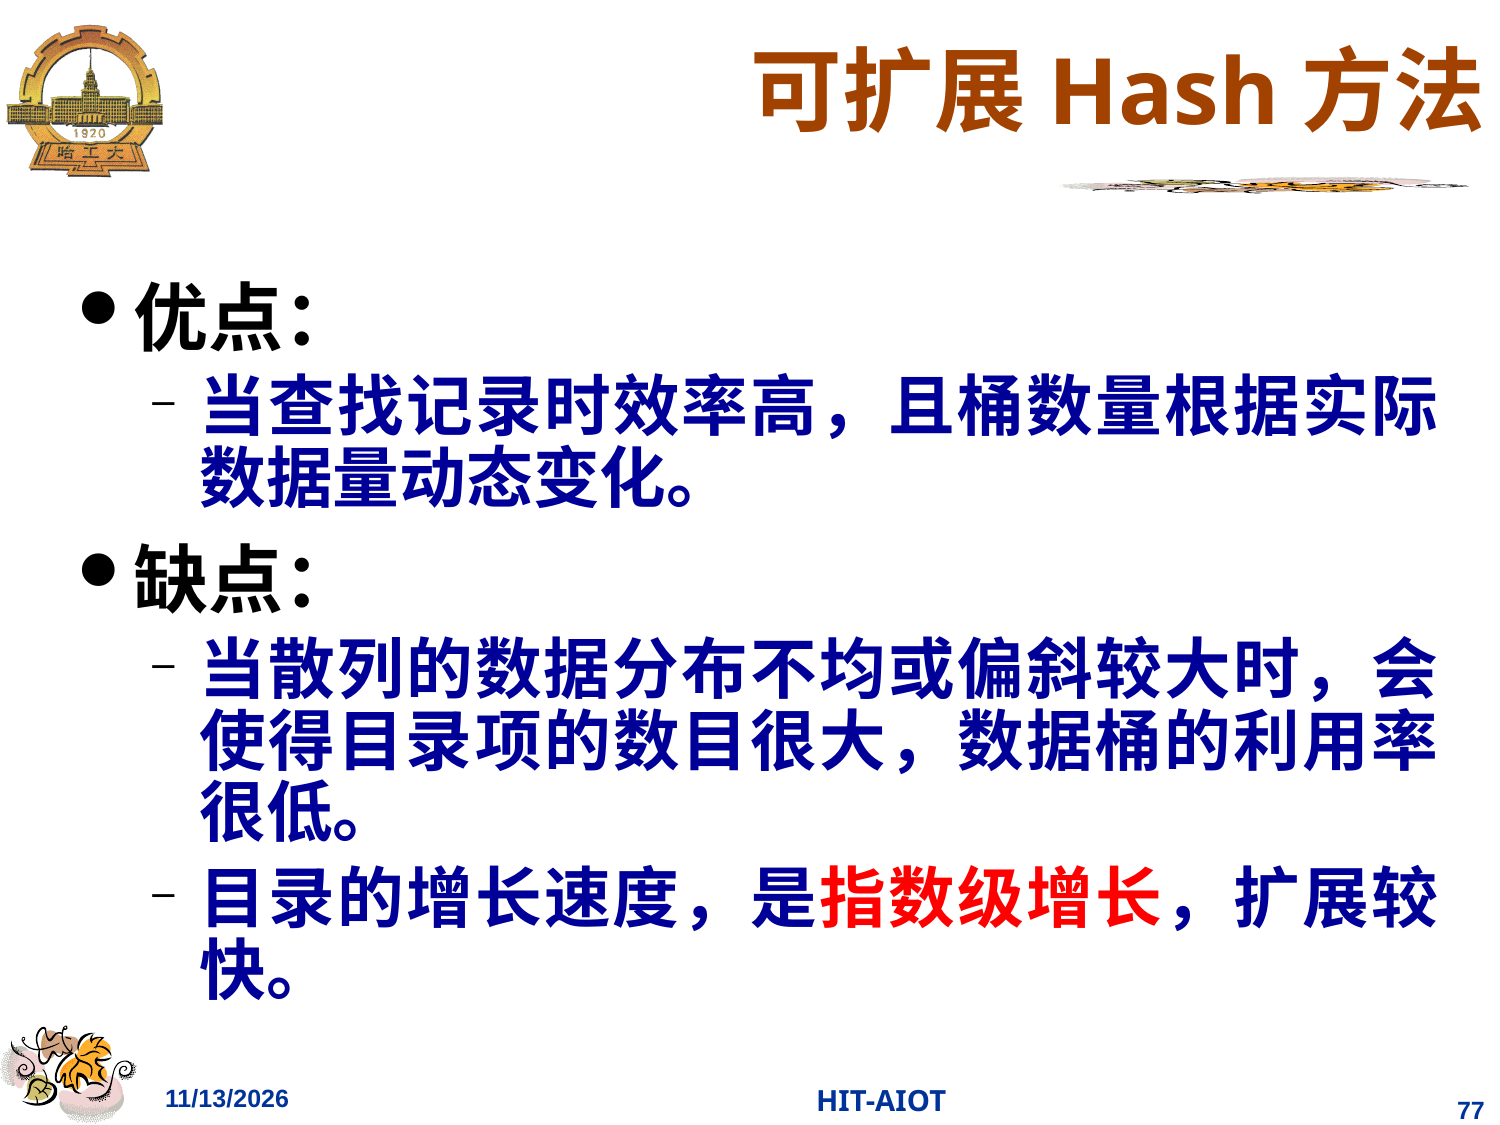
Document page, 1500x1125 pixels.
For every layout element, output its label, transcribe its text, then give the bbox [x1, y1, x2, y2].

slide_number 77 [1437, 1087, 1500, 1125]
title 可扩展Hash方法 [162, 0, 1500, 176]
picture [0, 24, 175, 182]
footer HIT-AIOT [524, 1074, 1238, 1125]
list 优点： 当查找记录时效率高，且桶数量根据实际数据量动态变化。 缺点： 当散列的数据分布不均或偏斜较大时，会使得目录项的数目很大，数据桶的利用率很低。 目录的增长速度，是指数级增长，扩展较快。 [62, 262, 1454, 1006]
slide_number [149, 1074, 413, 1125]
